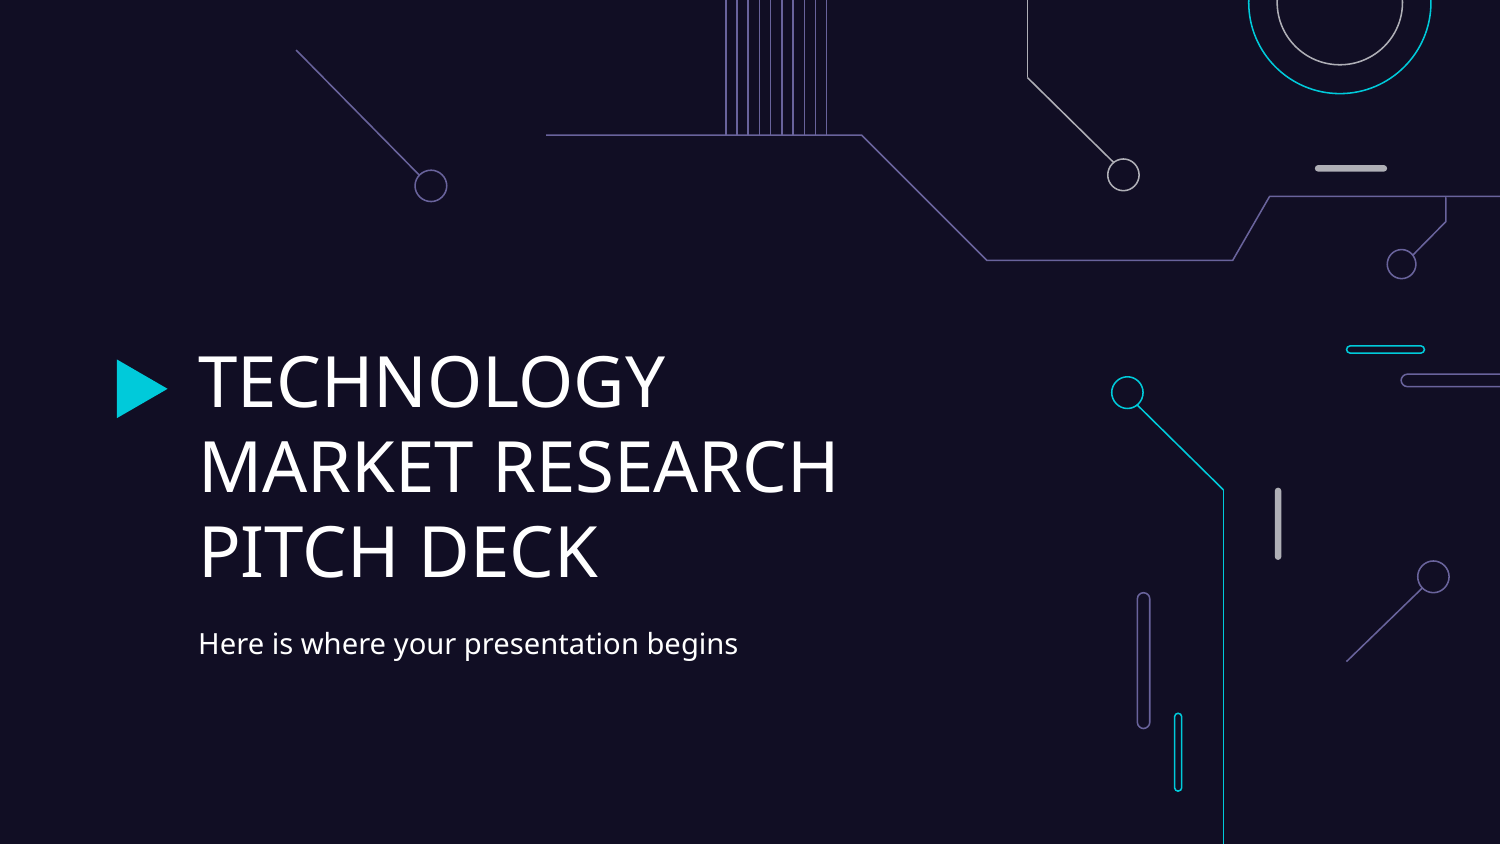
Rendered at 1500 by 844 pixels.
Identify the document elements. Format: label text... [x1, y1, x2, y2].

title TECHNOLOGY MARKET RESEARCH PITCH DECK [183, 327, 903, 607]
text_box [545, 0, 1500, 261]
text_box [1111, 376, 1282, 844]
text_box [116, 359, 168, 419]
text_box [0, 49, 447, 202]
subtitle Here is where your presentation begins [183, 610, 903, 673]
